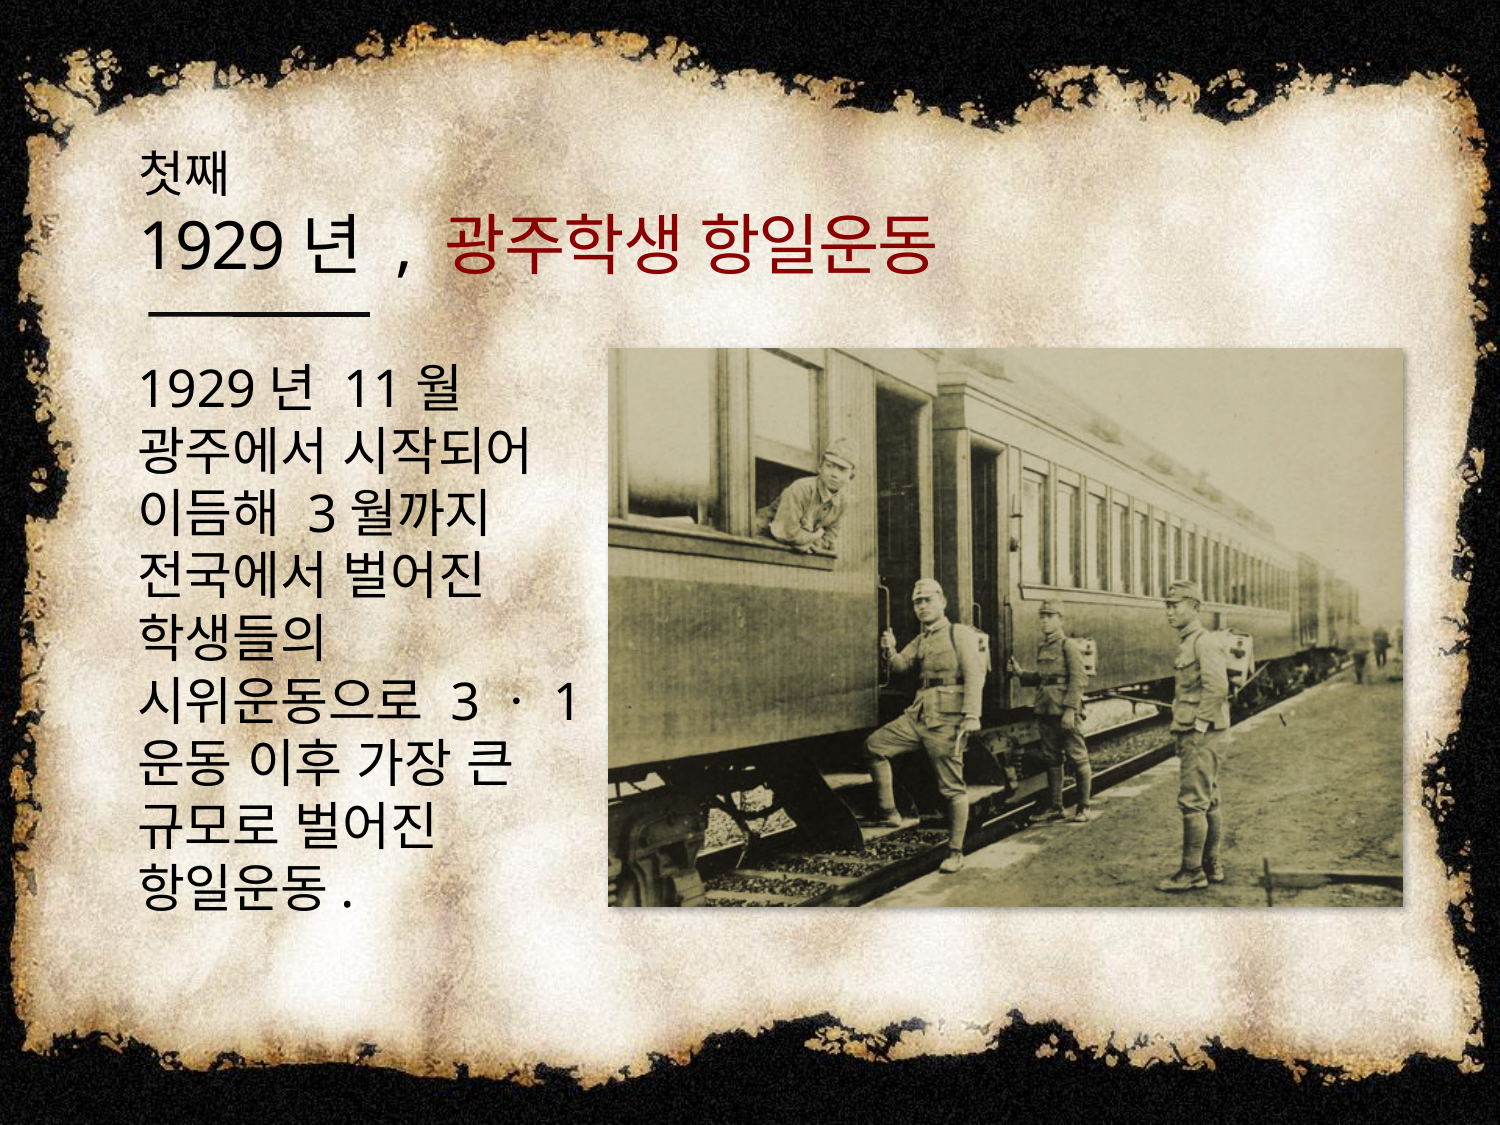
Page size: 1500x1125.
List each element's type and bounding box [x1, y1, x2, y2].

picture [0, 0, 1500, 1125]
text_box [123, 135, 1255, 315]
